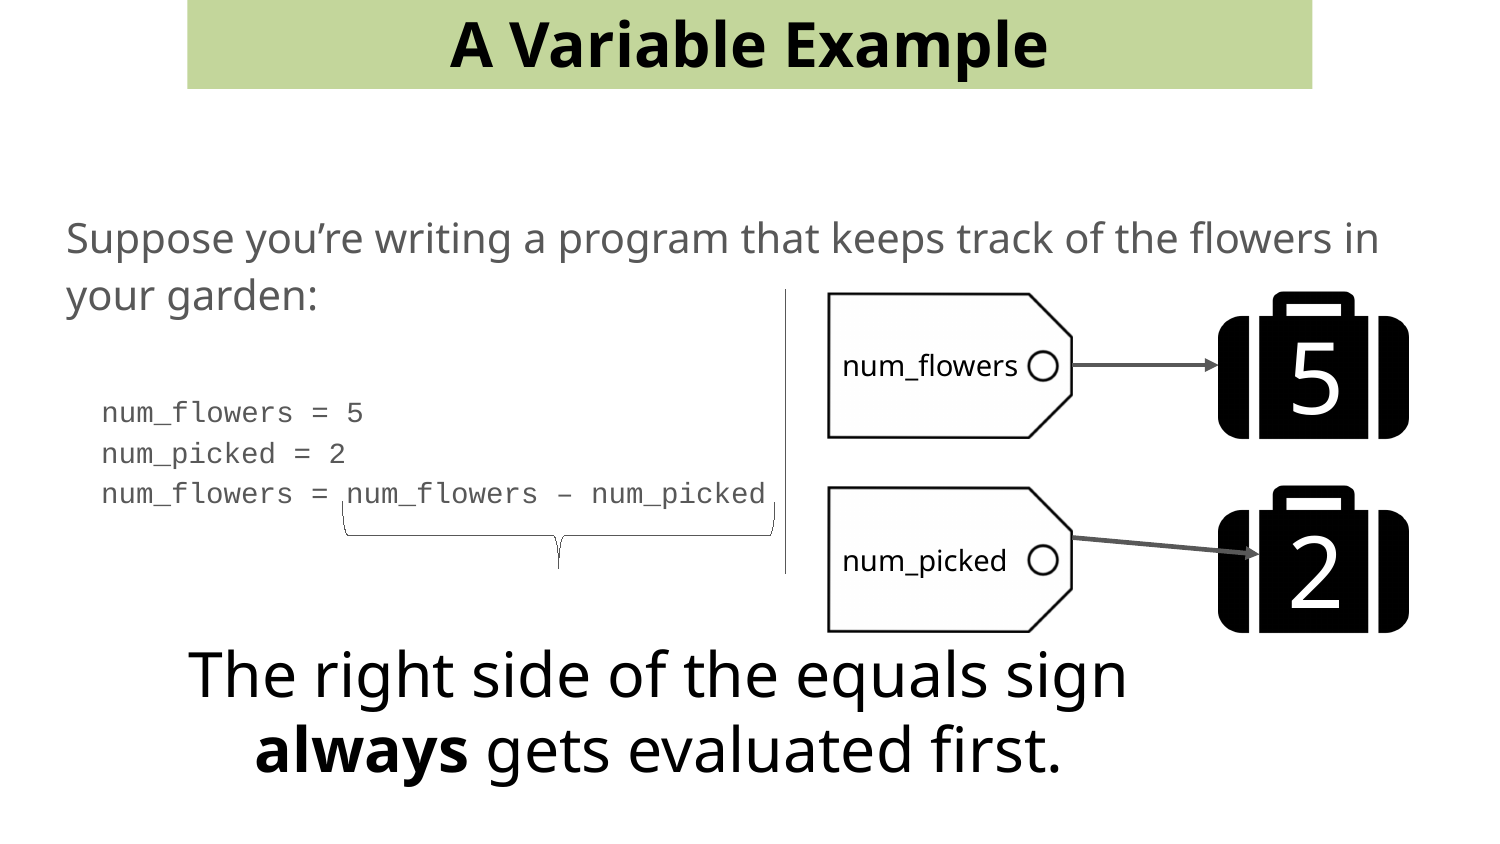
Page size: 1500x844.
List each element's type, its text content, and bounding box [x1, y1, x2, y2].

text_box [187, 0, 1313, 90]
list Suppose you’re writing a program that keeps track of the flowers in your garden: num_flowers = 5 num_picked = 2 num_flowers = num_flowers – num_picked [50, 188, 1450, 750]
picture [826, 291, 1073, 439]
text_box [342, 501, 775, 569]
picture [1218, 279, 1409, 451]
text_box [1077, 358, 1212, 372]
picture [1218, 473, 1409, 646]
picture [826, 485, 1073, 633]
text_box The right side of the equals sign always gets evaluated first. [93, 619, 1226, 800]
